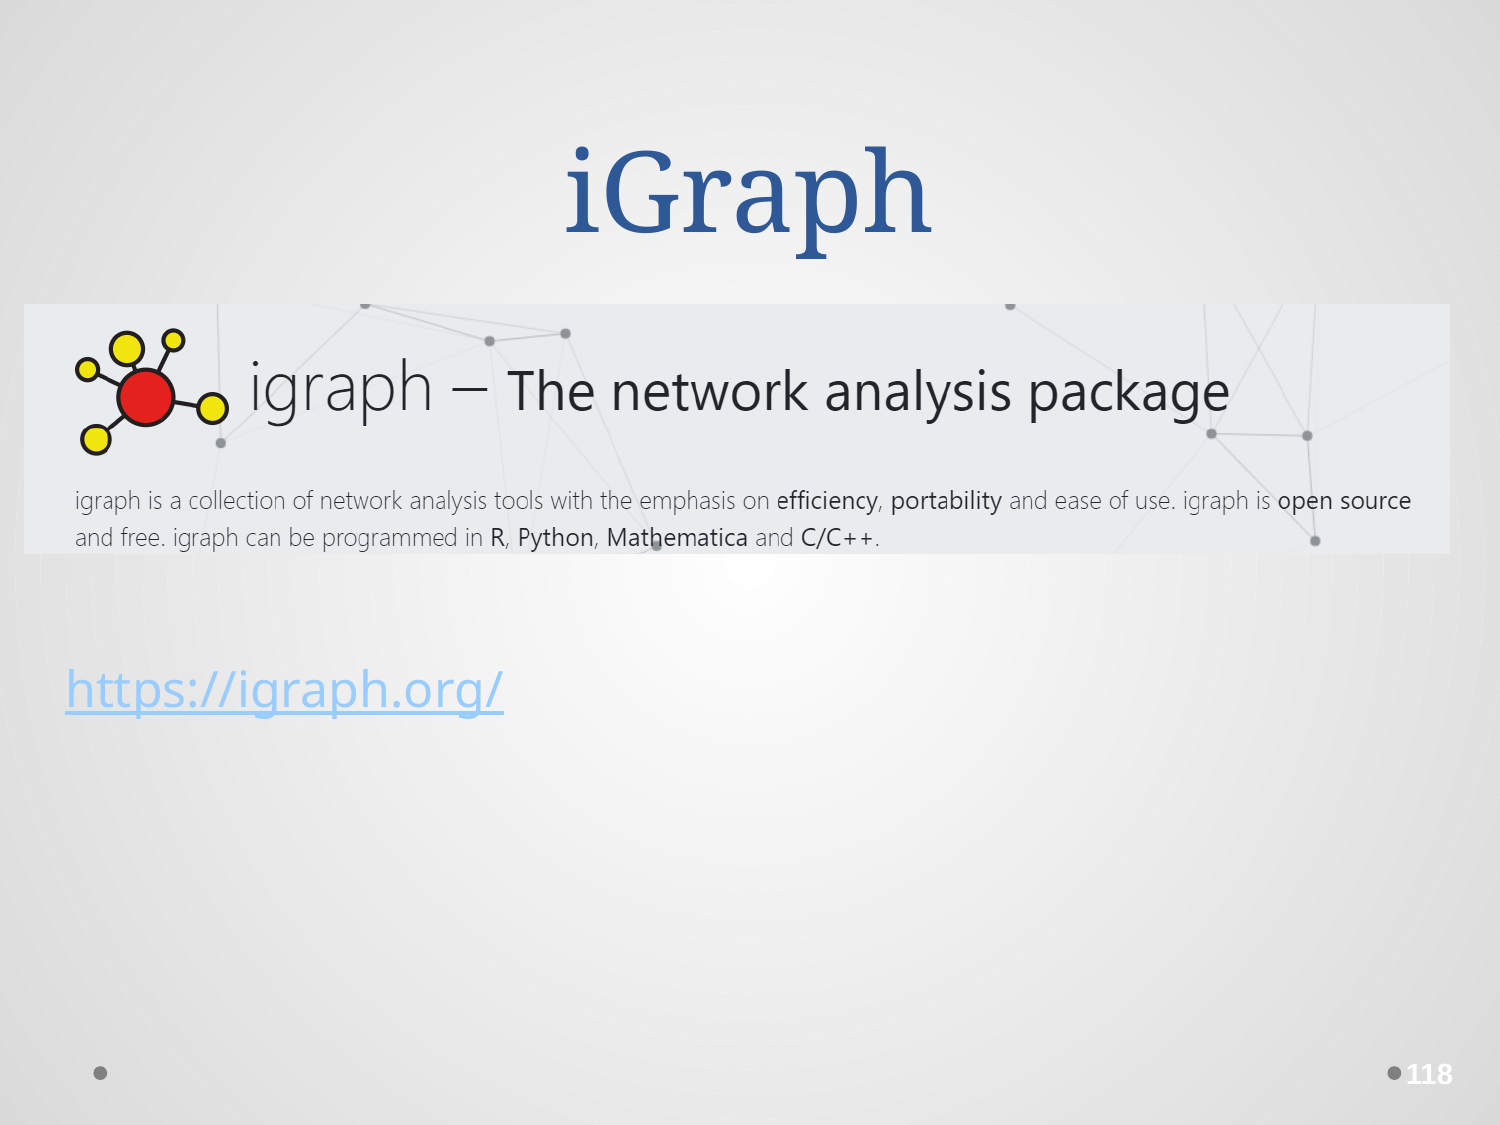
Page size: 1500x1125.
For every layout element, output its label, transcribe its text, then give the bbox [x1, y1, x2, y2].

picture [24, 304, 1451, 555]
title iGraph [75, 0, 1425, 263]
slide_number 118 [1401, 1042, 1494, 1103]
list https://igraph.org/ [50, 650, 1425, 875]
